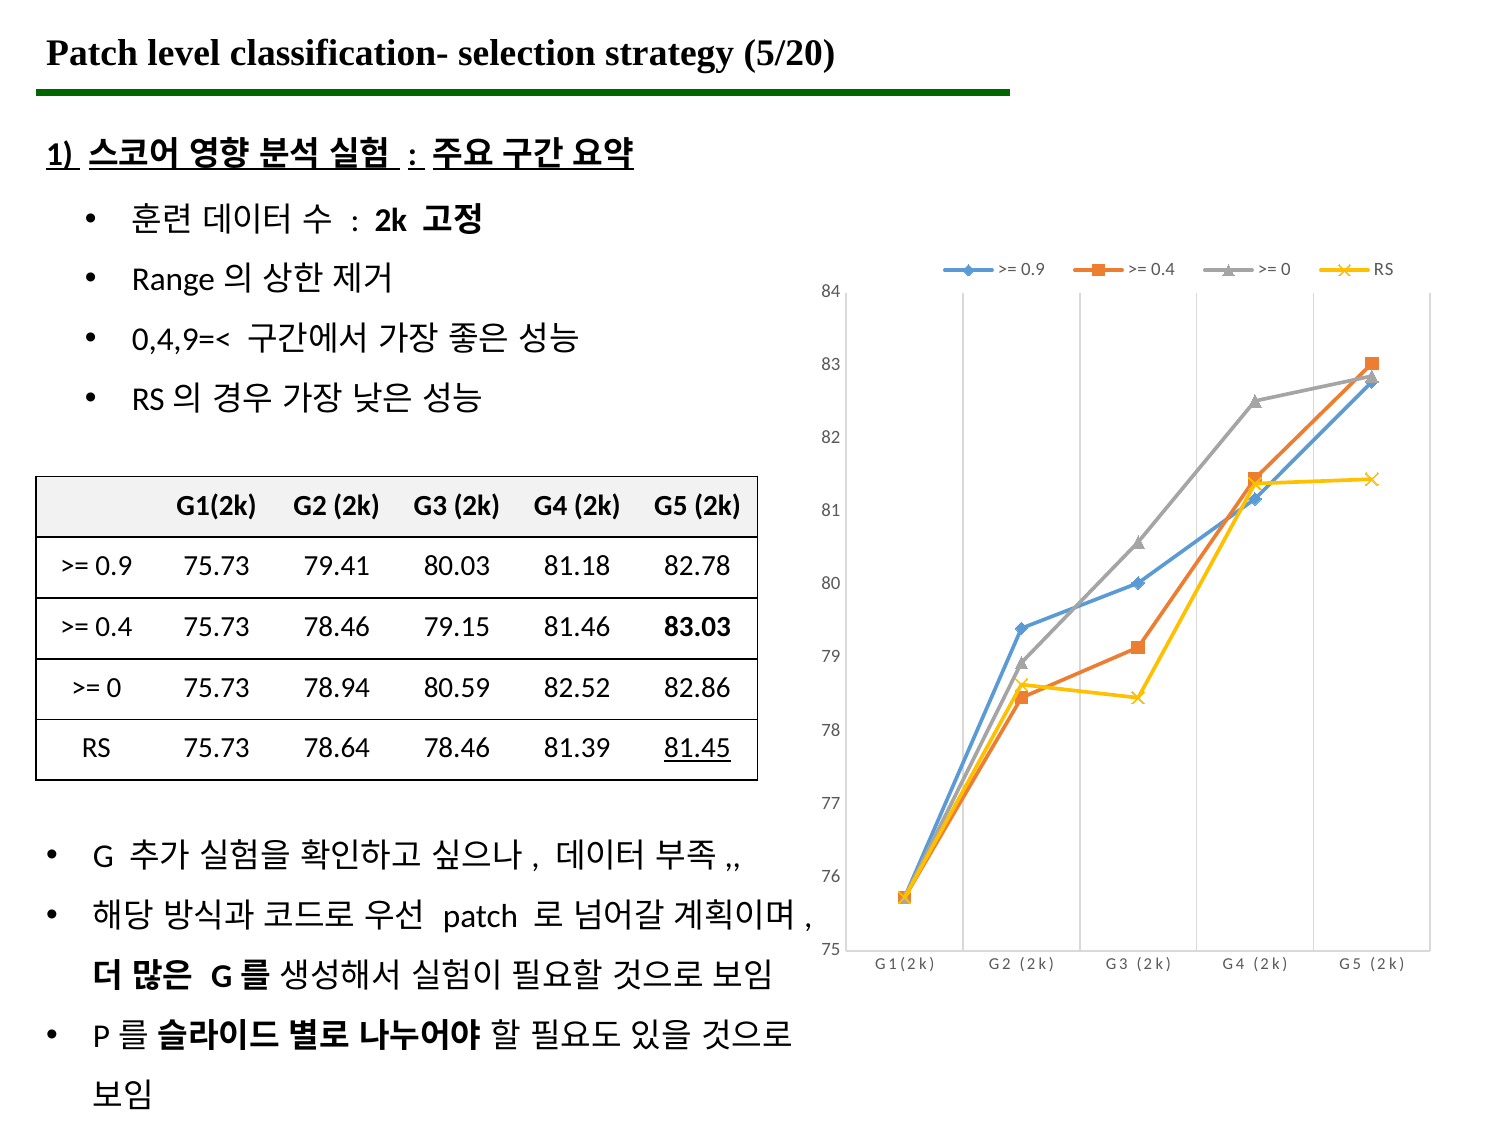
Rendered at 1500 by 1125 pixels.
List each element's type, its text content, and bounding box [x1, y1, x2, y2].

table_cell 82.78 [637, 538, 757, 597]
table_cell 81.39 [517, 720, 637, 779]
table_cell 83.03 [637, 599, 757, 658]
table_cell 78.46 [277, 599, 397, 658]
text_box Patch level classification- selection strategy (5/20) [31, 20, 904, 81]
table_header G3 (2k) [397, 477, 517, 536]
table_cell 75.73 [156, 720, 277, 779]
text_box 1) 스코어 영향 분석 실험 : 주요 구간 요약 [31, 104, 1182, 180]
table_header G2 (2k) [277, 477, 397, 536]
table_cell 79.41 [277, 538, 397, 597]
chart [808, 226, 1443, 990]
table_cell 81.18 [517, 538, 637, 597]
table_cell 80.59 [397, 660, 517, 719]
table_cell 81.45 [637, 720, 757, 779]
table_header G5 (2k) [637, 477, 757, 536]
table_cell >= 0.4 [37, 599, 156, 658]
table_cell 78.46 [397, 720, 517, 779]
text_box G 추가 실험을 확인하고 싶으나, 데이터 부족,, 해당 방식과 코드로 우선 patch 로 넘어갈 계획이며, 더 많은 G를 생성해서 실험이 필요할 것으로 보임 P를 슬라이드 별로 나누어야 할 필요도 있을 것으로 보임 [31, 806, 849, 1121]
table_cell 78.94 [277, 660, 397, 719]
table_header G1(2k) [156, 477, 277, 536]
table_header G4 (2k) [517, 477, 637, 536]
table_cell 82.52 [517, 660, 637, 719]
table_cell 75.73 [156, 660, 277, 719]
table_cell RS [37, 720, 156, 779]
table_cell >= 0.9 [37, 538, 156, 597]
table_cell 81.46 [517, 599, 637, 658]
table_cell 75.73 [156, 538, 277, 597]
table_cell 79.15 [397, 599, 517, 658]
table_cell 82.86 [637, 660, 757, 719]
table_cell 78.64 [277, 720, 397, 779]
text_box 훈련 데이터 수 : 2k 고정 Range의 상한 제거 0,4,9=< 구간에서 가장 좋은 성능 RS의 경우 가장 낮은 성능 [70, 170, 771, 425]
table_cell 75.73 [156, 599, 277, 658]
table_cell 80.03 [397, 538, 517, 597]
table_header [37, 477, 156, 536]
table_cell >= 0 [37, 660, 156, 719]
